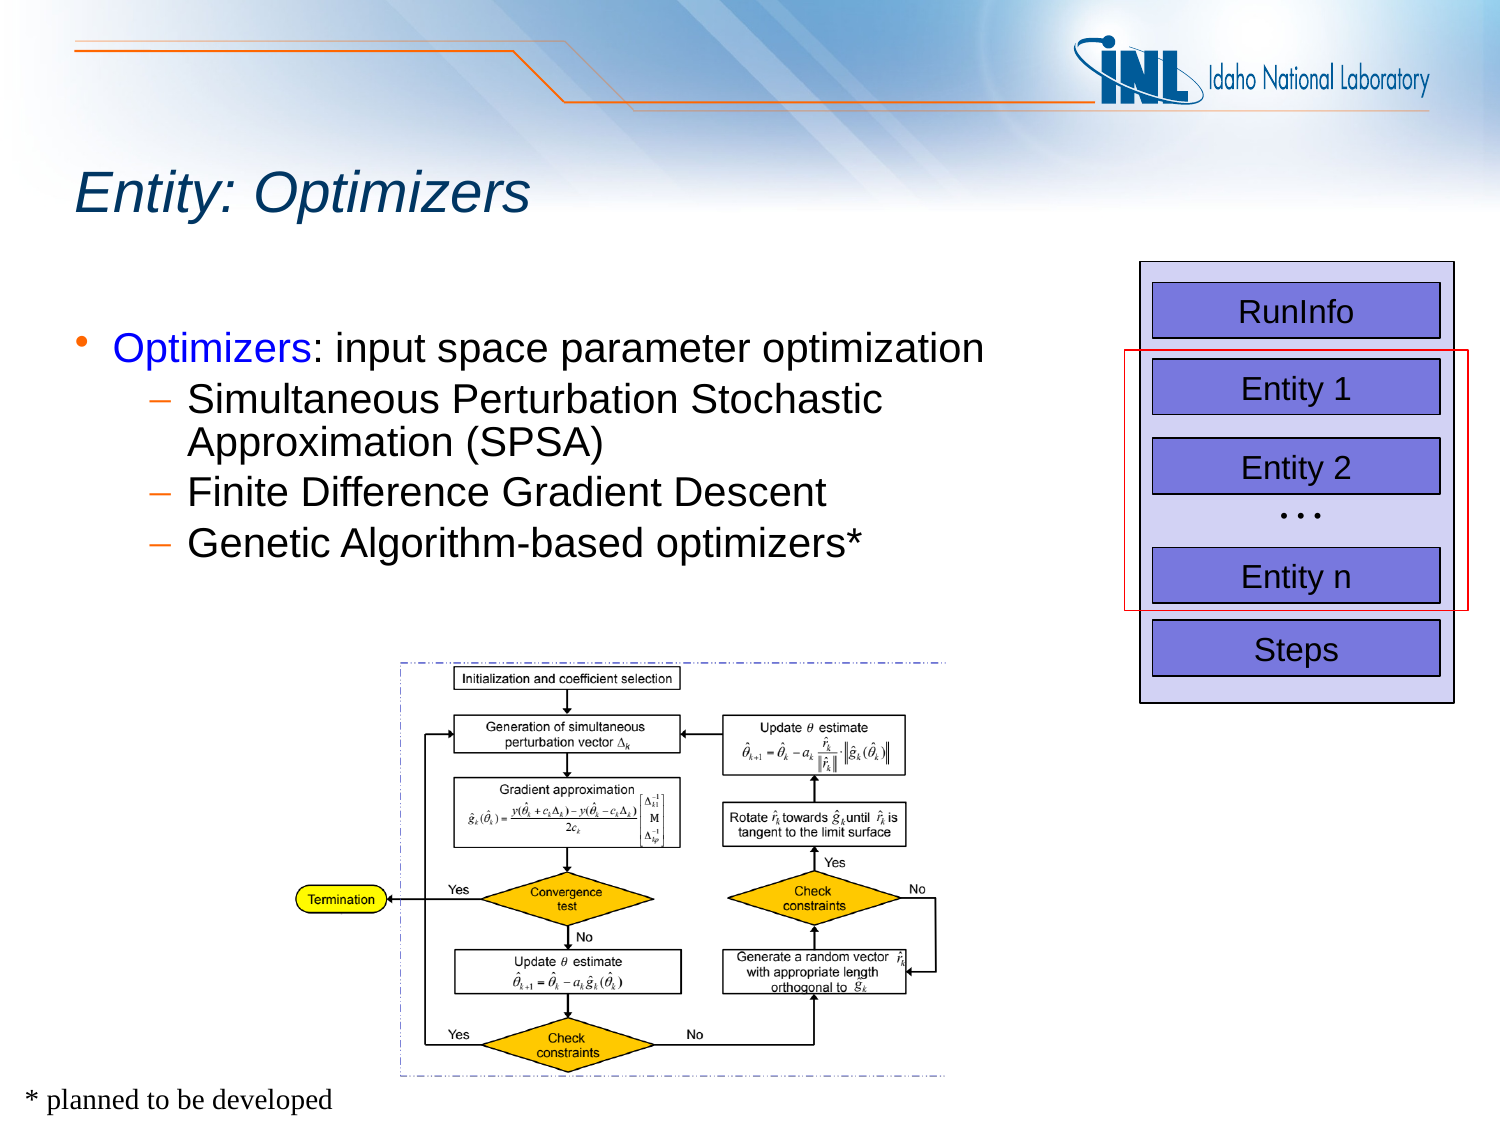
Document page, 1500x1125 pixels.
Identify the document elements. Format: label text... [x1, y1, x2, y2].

text_box [1139, 261, 1454, 350]
picture [0, 0, 1500, 1125]
title Entity: Optimizers [74, 164, 1426, 227]
list Optimizers: input space parameter optimization Simultaneous Perturbation Stochastic Approximation (SPSA) Finite Difference Gradient Descent Genetic Algorithm-based optimizers* [74, 261, 1110, 604]
text_box [1124, 350, 1468, 611]
text_box Steps [1152, 620, 1441, 676]
text_box * planned to be developed [9, 1072, 349, 1123]
text_box RunInfo [1152, 282, 1441, 339]
text_box [1139, 611, 1454, 703]
